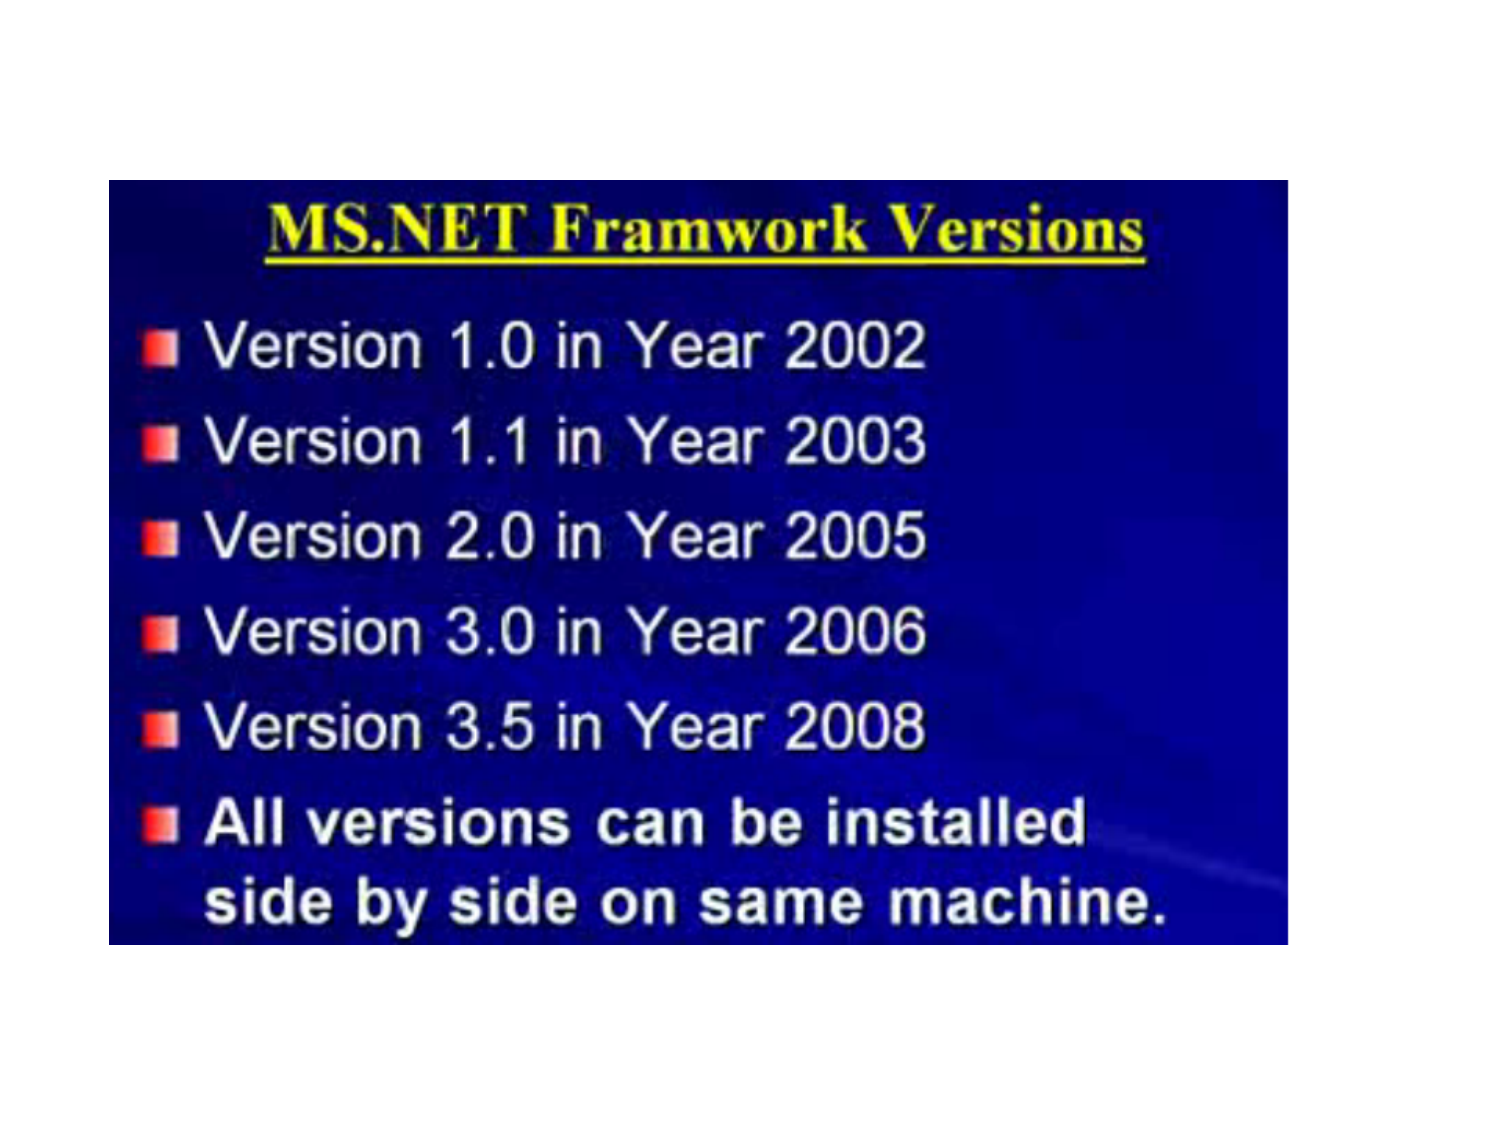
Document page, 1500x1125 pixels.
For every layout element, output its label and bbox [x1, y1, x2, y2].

picture [109, 180, 1391, 945]
